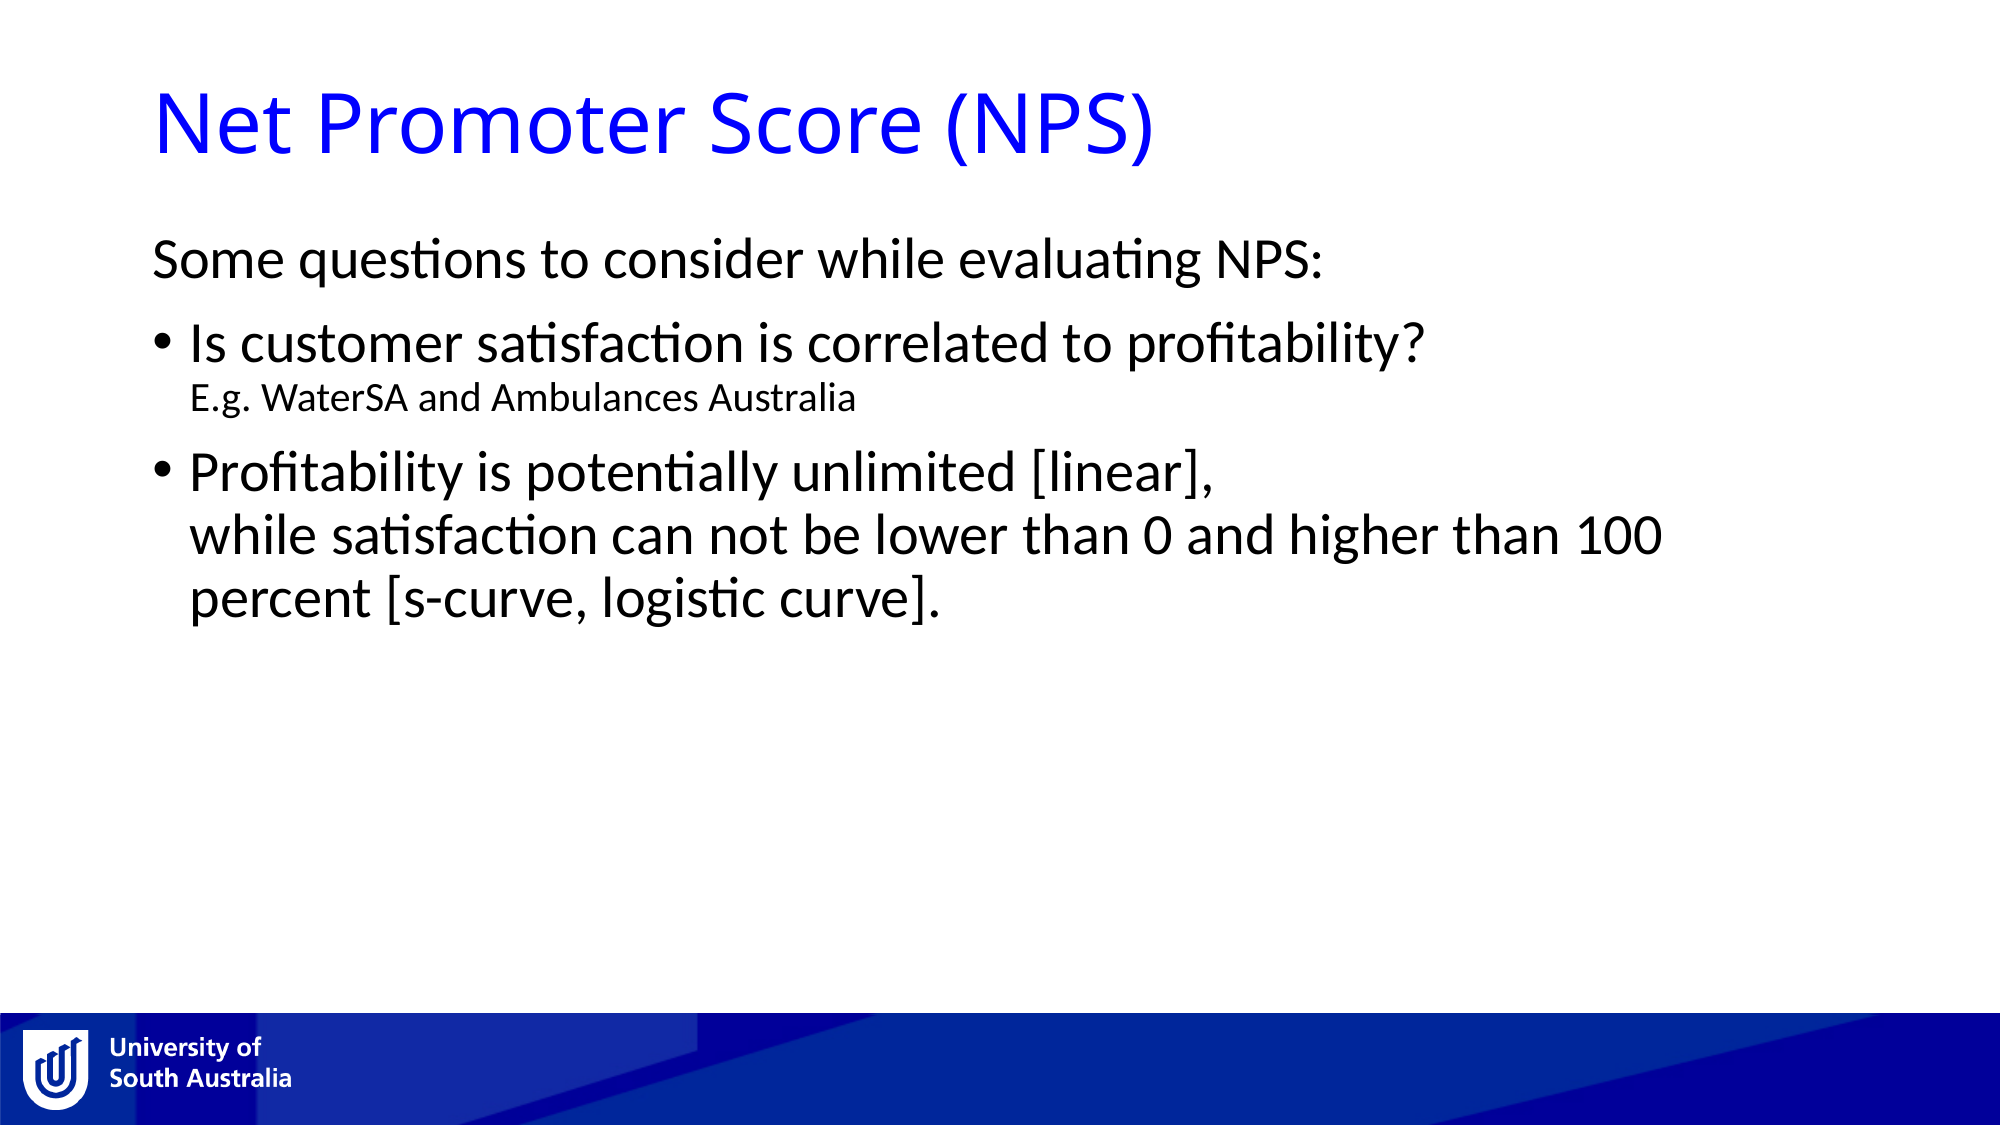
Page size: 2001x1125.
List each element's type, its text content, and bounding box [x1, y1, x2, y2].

title Net Promoter Score (NPS) [137, 59, 1863, 194]
picture [0, 1013, 2000, 1125]
list Some questions to consider while evaluating NPS: Is customer satisfaction is correlated to profitability? E.g. WaterSA and Ambulances Australia Profitability is potentially unlimited [linear], while satisfaction can not be lower than 0 and higher than 100 percent [s-curve, logistic curve]. [137, 220, 1863, 1014]
